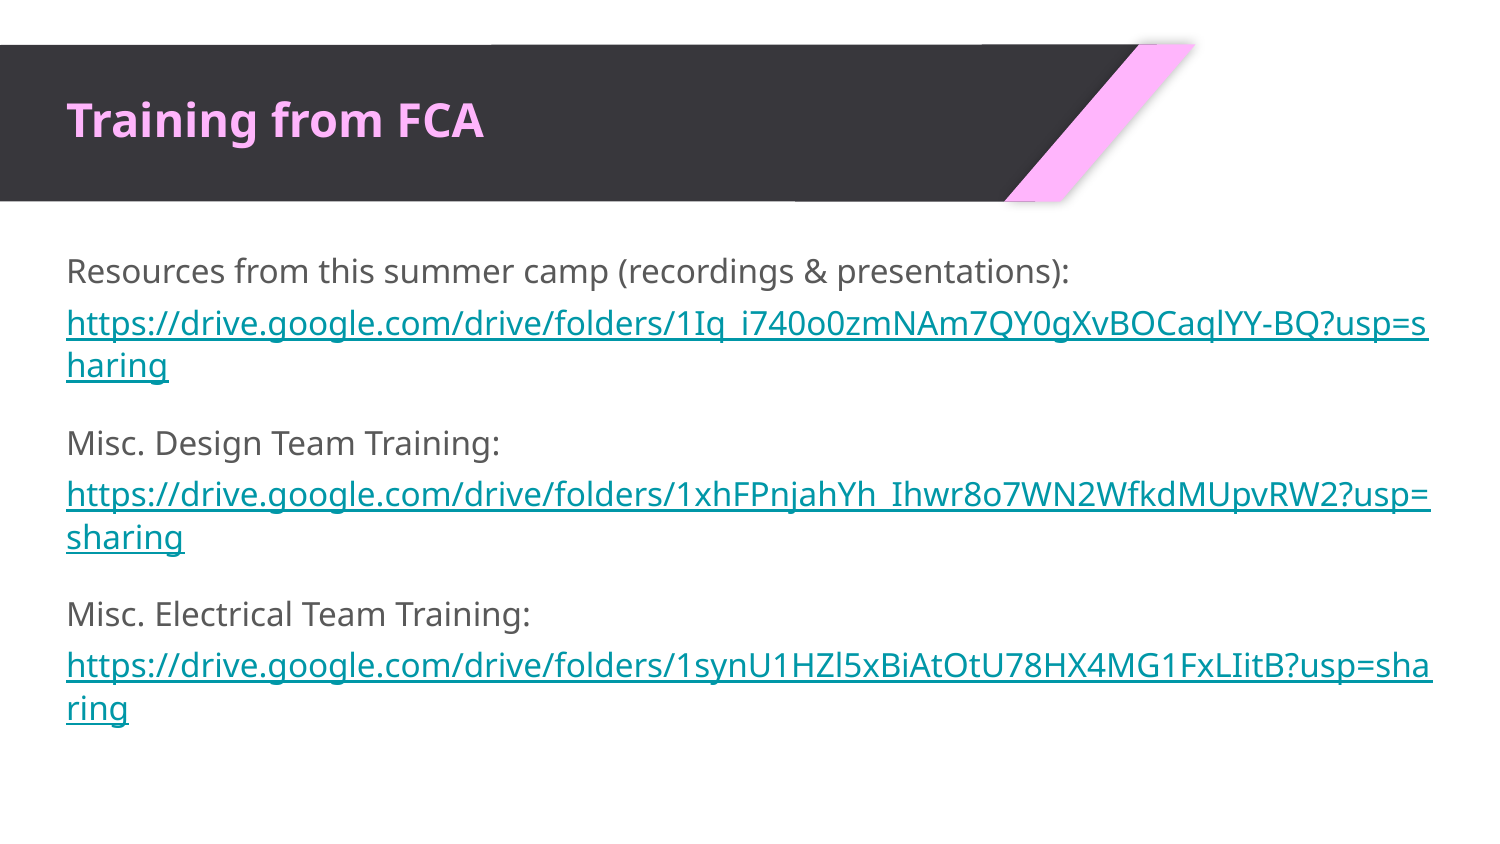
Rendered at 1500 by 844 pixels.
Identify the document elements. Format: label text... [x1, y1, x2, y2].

title Training from FCA [51, 72, 1449, 167]
list Resources from this summer camp (recordings & presentations): https://drive.google.com/drive/folders/1Iq_i740o0zmNAm7QY0gXvBOCaqlYY-BQ?usp=sharing Misc. Design Team Training: https://drive.google.com/drive/folders/1xhFPnjahYh_Ihwr8o7WN2WfkdMUpvRW2?usp=sharing Misc. Electrical Team Training: https://drive.google.com/drive/folders/1synU1HZl5xBiAtOtU78HX4MG1FxLIitB?usp=sharing [51, 226, 1449, 787]
